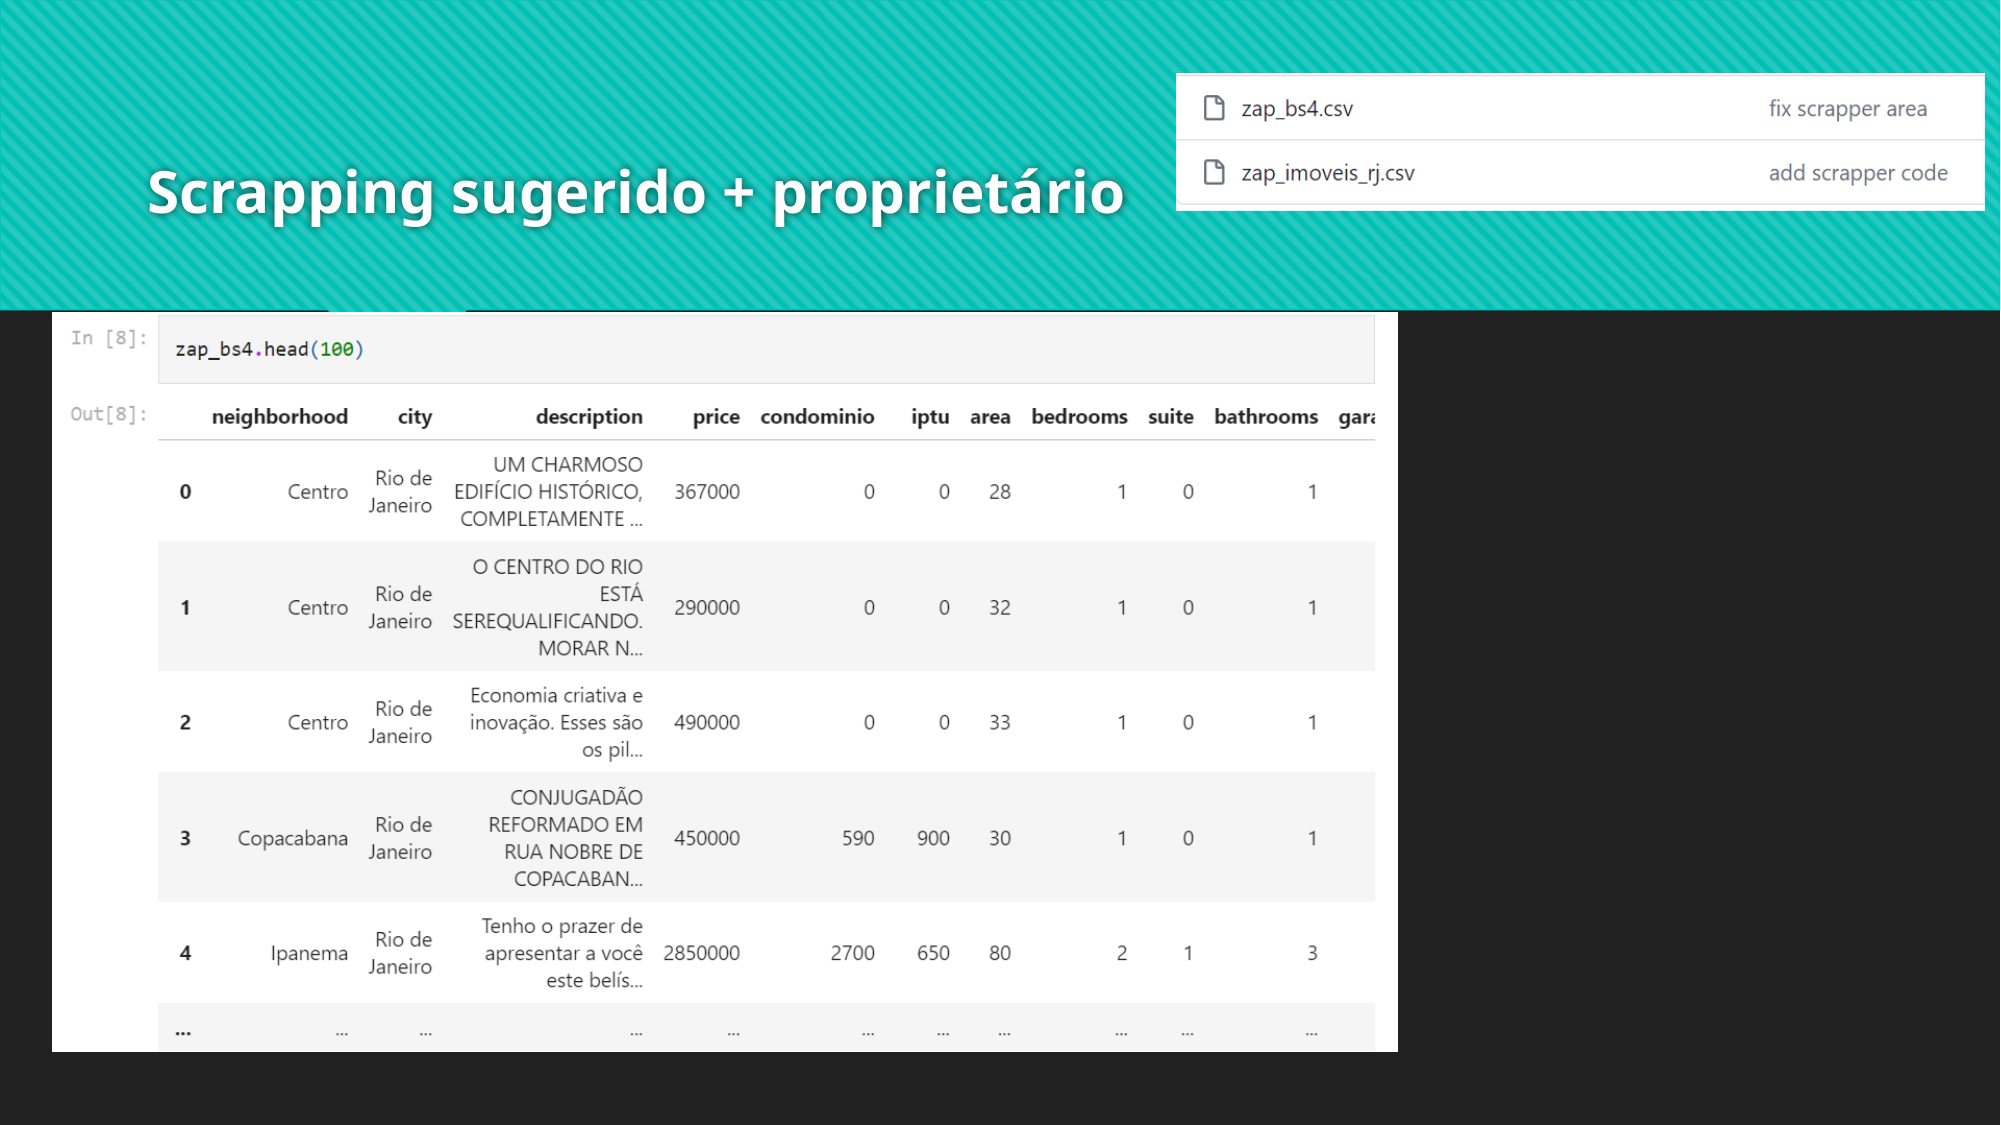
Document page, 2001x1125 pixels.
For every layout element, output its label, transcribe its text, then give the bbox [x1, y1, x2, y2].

picture [1, 1, 1999, 1052]
title Scrapping sugerido + proprietário [132, 73, 1868, 233]
